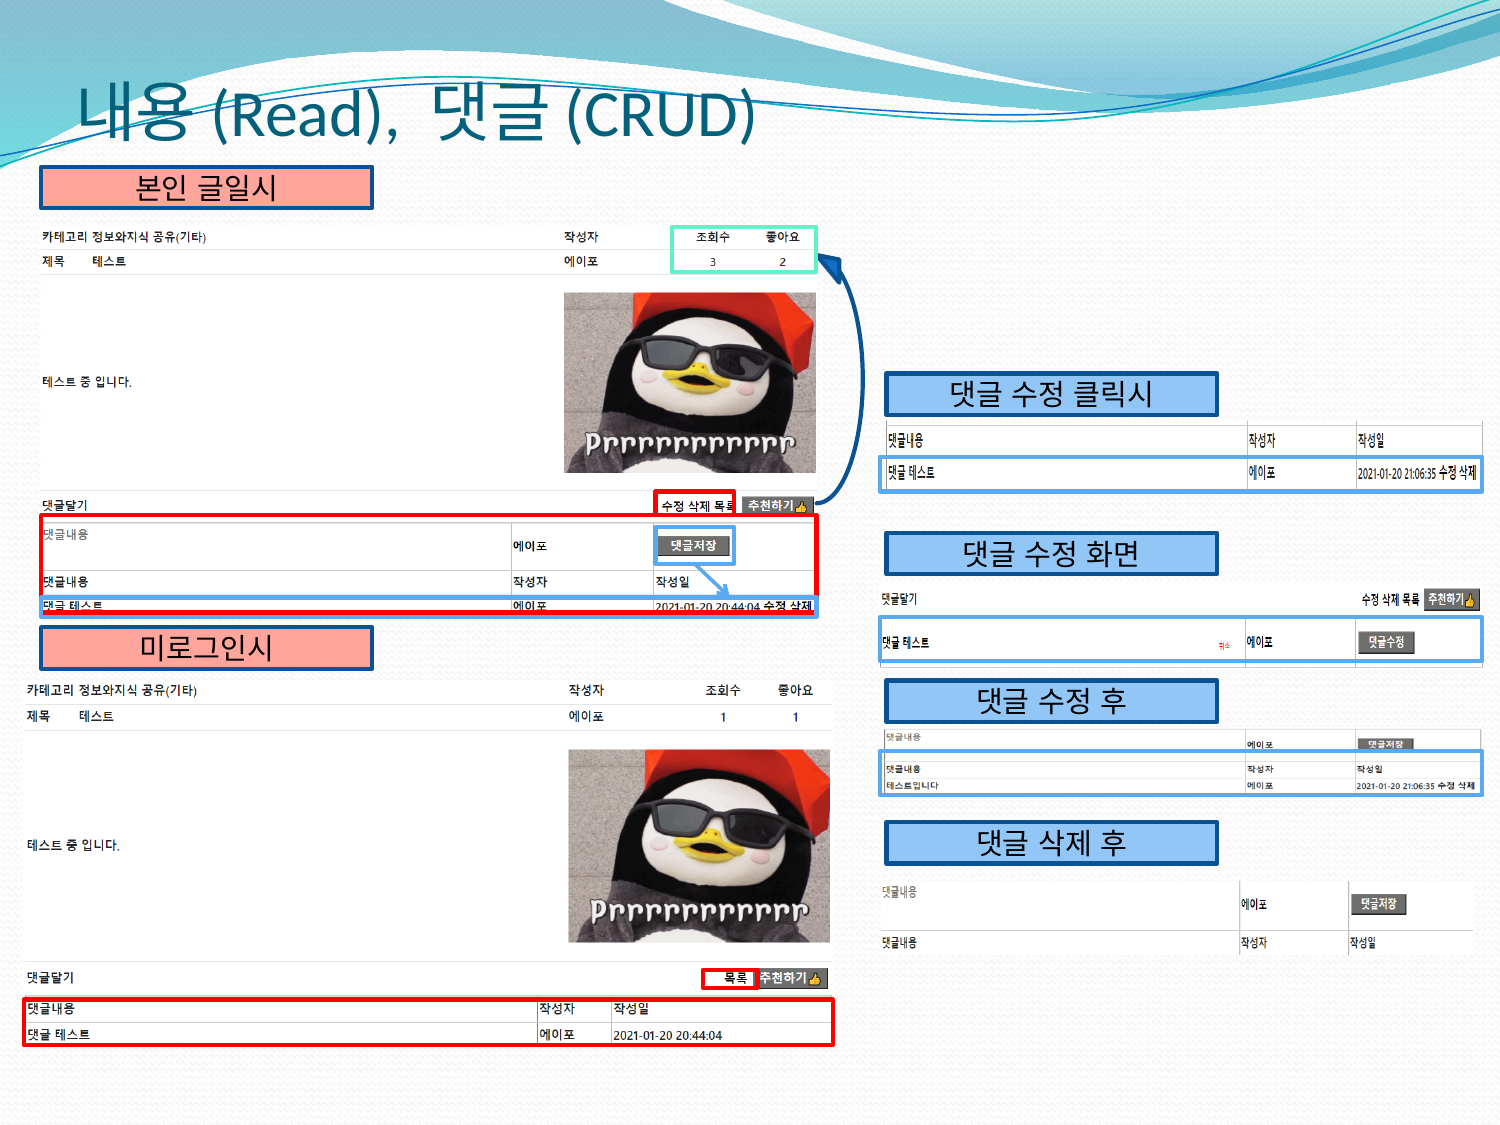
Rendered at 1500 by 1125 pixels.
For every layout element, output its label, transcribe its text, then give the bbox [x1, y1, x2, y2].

title 내용(Read), 댓글(CRUD) [75, 54, 786, 150]
picture [880, 881, 1474, 955]
text_box 댓글 수정 클릭시 [884, 371, 1219, 417]
picture [883, 727, 1483, 797]
text_box 미로그인시 [39, 627, 374, 671]
text_box 댓글 수정 후 [884, 681, 1219, 724]
picture [23, 680, 833, 1046]
text_box [39, 625, 374, 629]
text_box 댓글 수정 화면 [884, 531, 1219, 576]
picture [40, 226, 817, 618]
picture [886, 421, 1483, 492]
picture [879, 583, 1483, 670]
text_box [823, 254, 865, 505]
text_box 본인 글일시 [39, 165, 374, 210]
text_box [694, 563, 731, 598]
text_box 댓글 삭제 후 [884, 820, 1219, 866]
